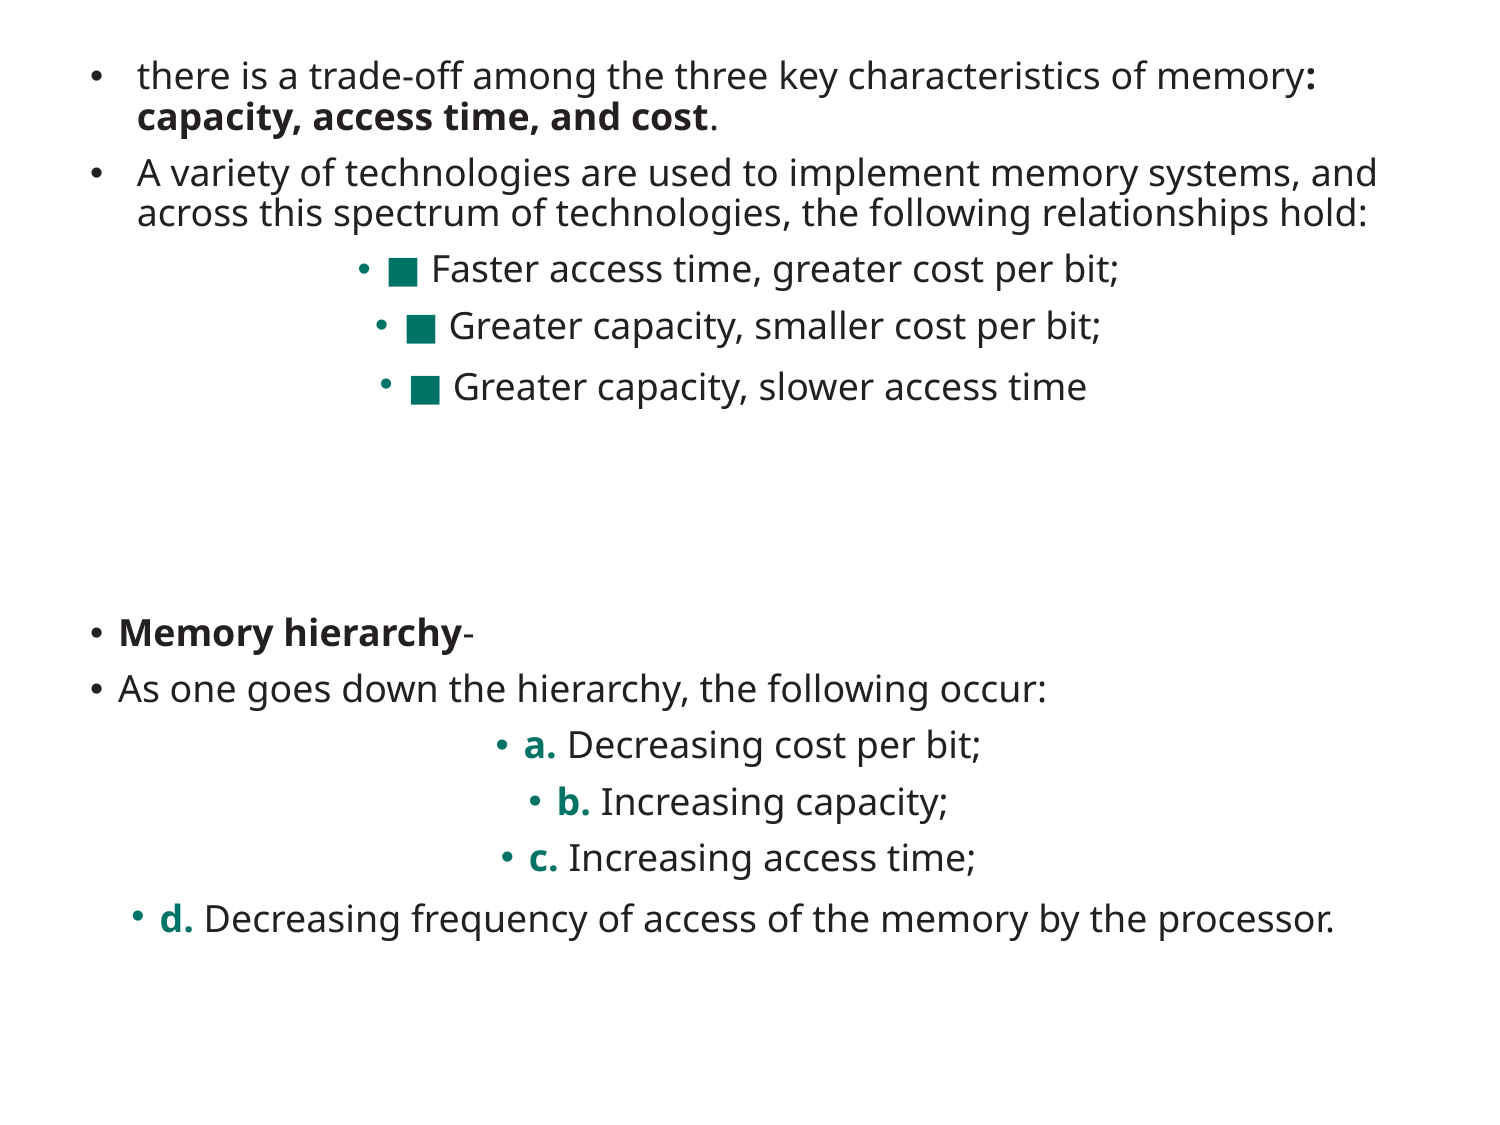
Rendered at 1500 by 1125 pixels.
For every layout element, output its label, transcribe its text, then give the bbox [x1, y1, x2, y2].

list there is a trade-off among the three key characteristics of memory: capacity, access time, and cost. A variety of technologies are used to implement memory systems, and across this spectrum of technologies, the following relationships hold: ■ Faster access time, greater cost per bit; ■ Greater capacity, smaller cost per bit; ■ Greater capacity, slower access time Memory hierarchy- As one goes down the hierarchy, the following occur: a. Decreasing cost per bit; b. Increasing capacity; c. Increasing access time; d. Decreasing frequency of access of the memory by the processor. [75, 50, 1403, 1125]
